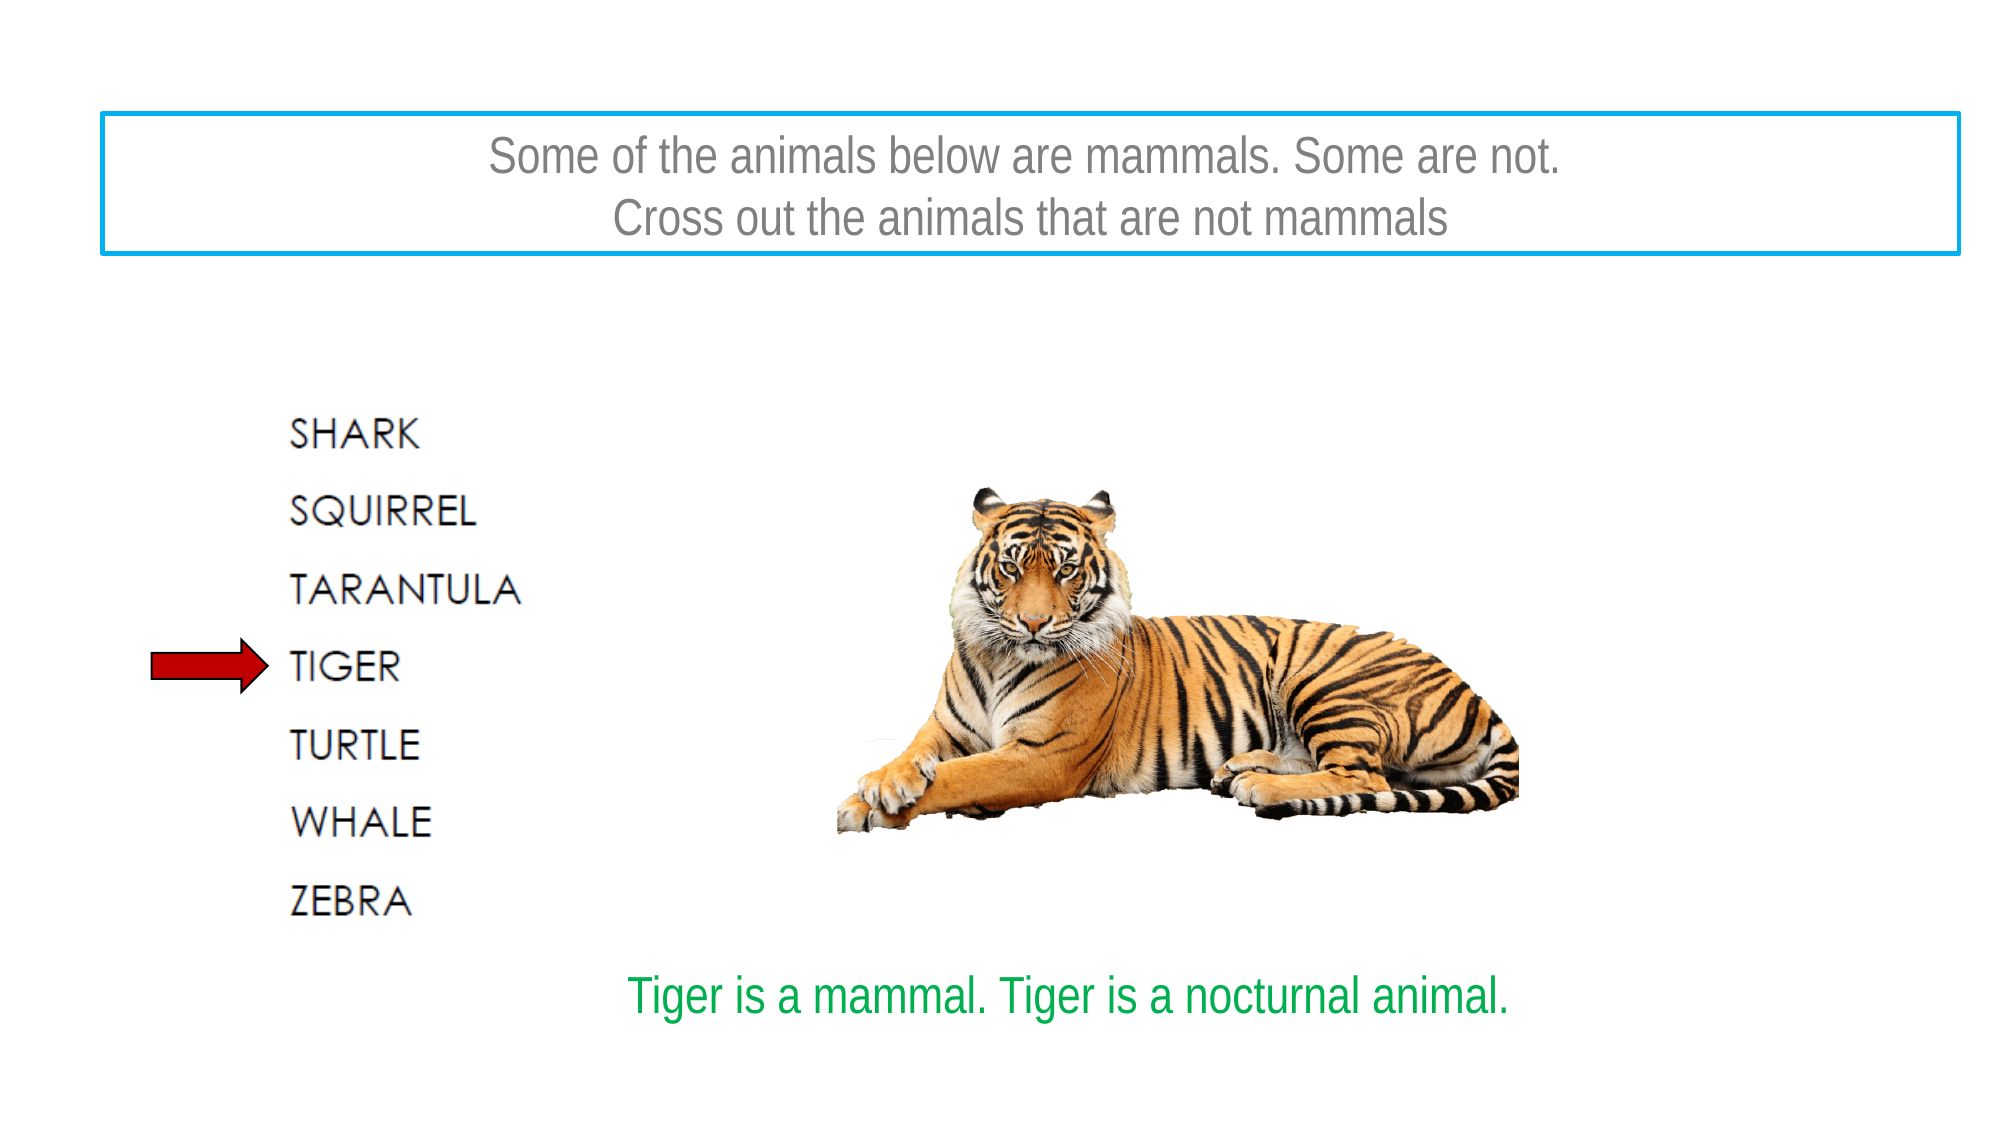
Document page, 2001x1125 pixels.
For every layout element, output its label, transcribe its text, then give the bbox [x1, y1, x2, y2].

picture [221, 356, 563, 975]
picture [837, 384, 1519, 896]
text_box Tiger is a mammal. Tiger is a nocturnal animal. [140, 954, 1997, 1032]
text_box [150, 651, 221, 680]
text_box Some of the animals below are mammals. Some are not. Cross out the animals that are not mammals [102, 113, 1959, 254]
